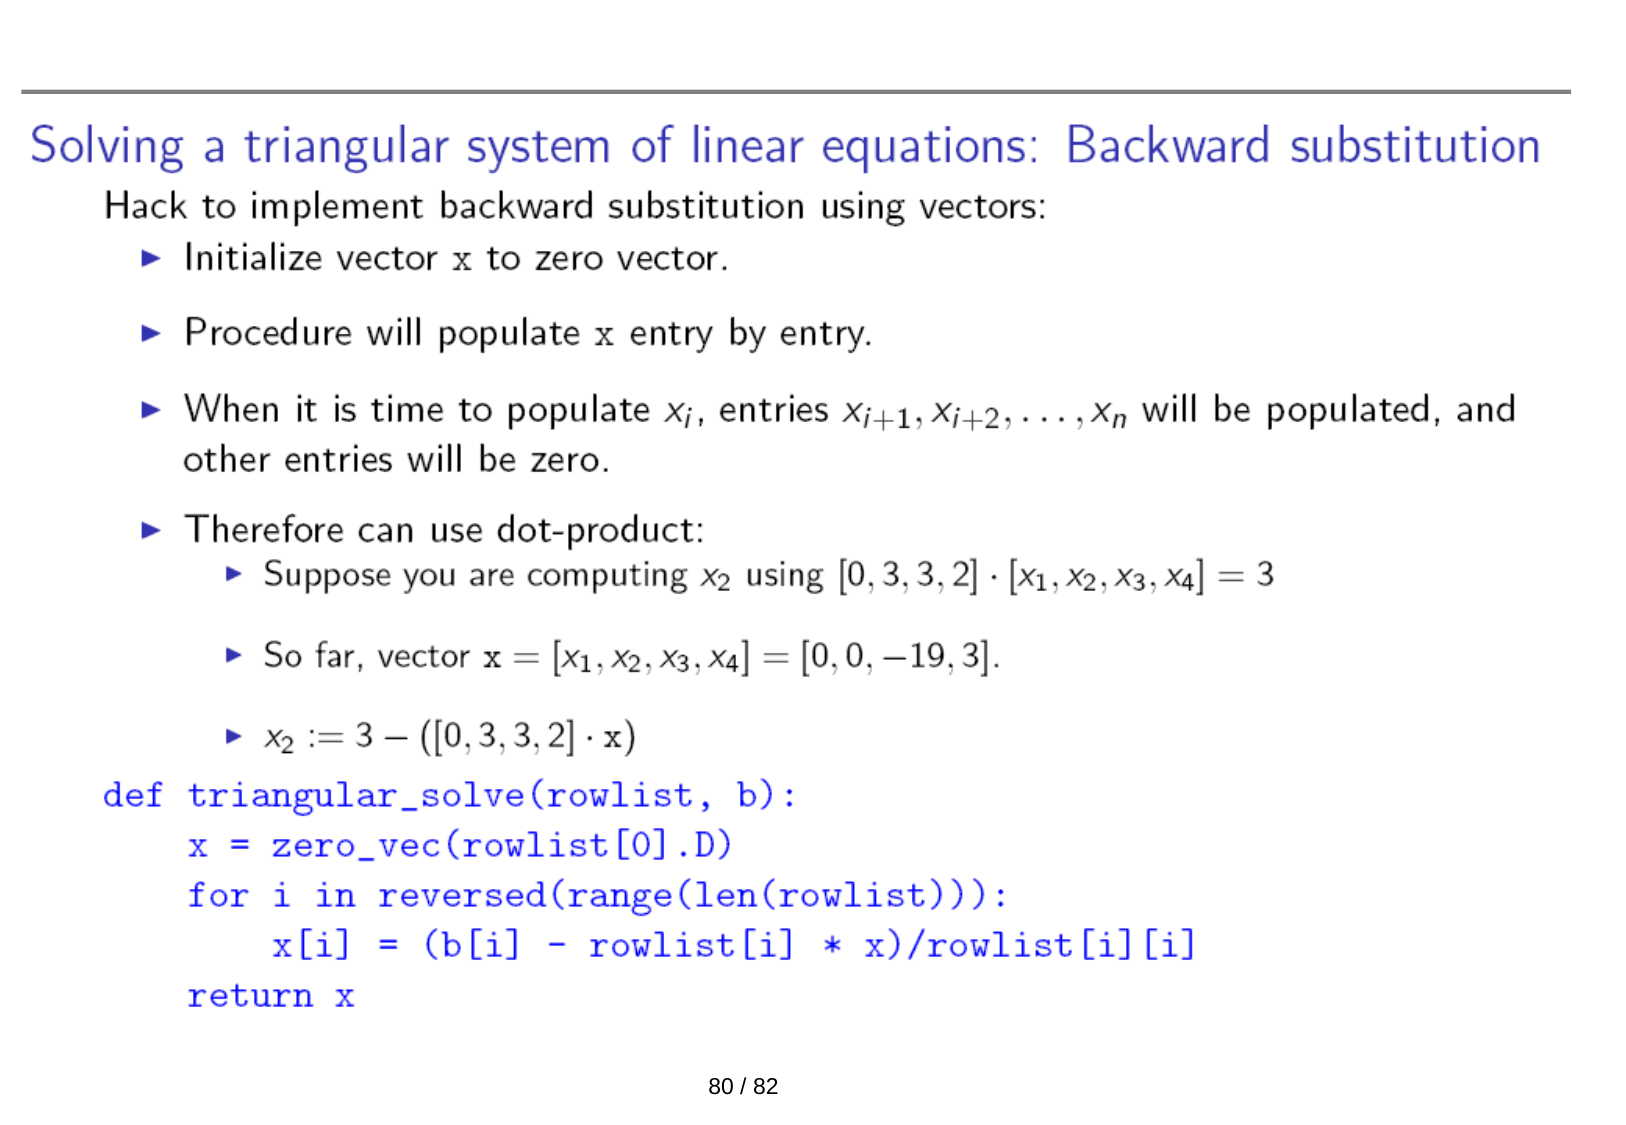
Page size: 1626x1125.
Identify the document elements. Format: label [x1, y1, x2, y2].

picture [16, 103, 1609, 1022]
